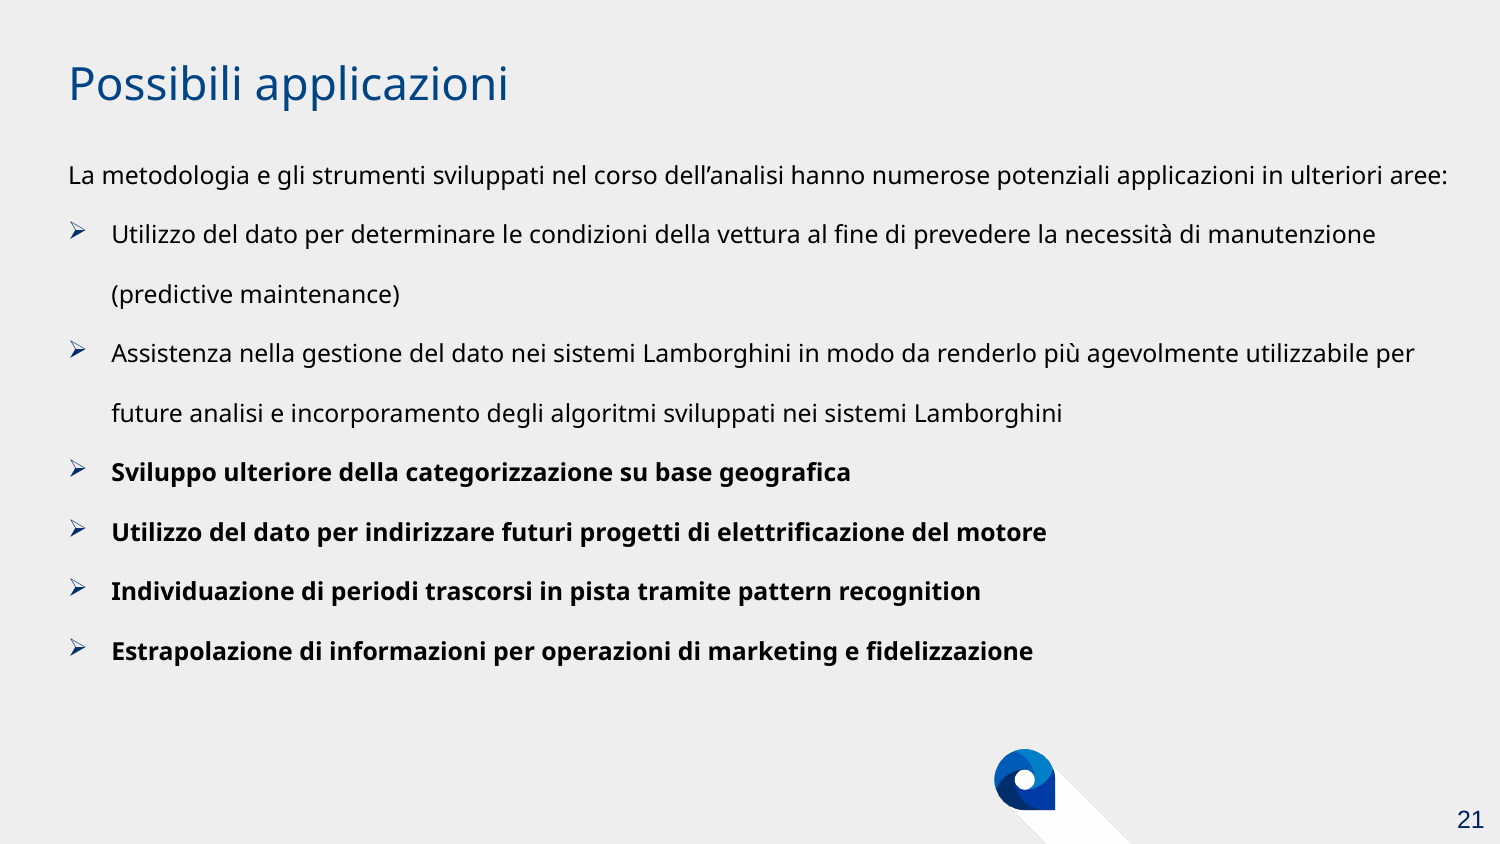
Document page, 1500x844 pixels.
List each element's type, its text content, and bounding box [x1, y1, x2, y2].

list La metodologia e gli strumenti sviluppati nel corso dell’analisi hanno numerose potenziali applicazioni in ulteriori aree: Utilizzo del dato per determinare le condizioni della vettura al fine di prevedere la necessità di manutenzione (predictive maintenance) Assistenza nella gestione del dato nei sistemi Lamborghini in modo da renderlo più agevolmente utilizzabile per future analisi e incorporamento degli algoritmi sviluppati nei sistemi Lamborghini Sviluppo ulteriore della categorizzazione su base geografica Utilizzo del dato per indirizzare futuri progetti di elettrificazione del motore Individuazione di periodi trascorsi in pista tramite pattern recognition Estrapolazione di informazioni per operazioni di marketing e fidelizzazione [53, 114, 1472, 739]
slide_number 21 [1403, 793, 1500, 844]
title Possibili applicazioni [53, 49, 1347, 114]
picture [977, 749, 1216, 844]
